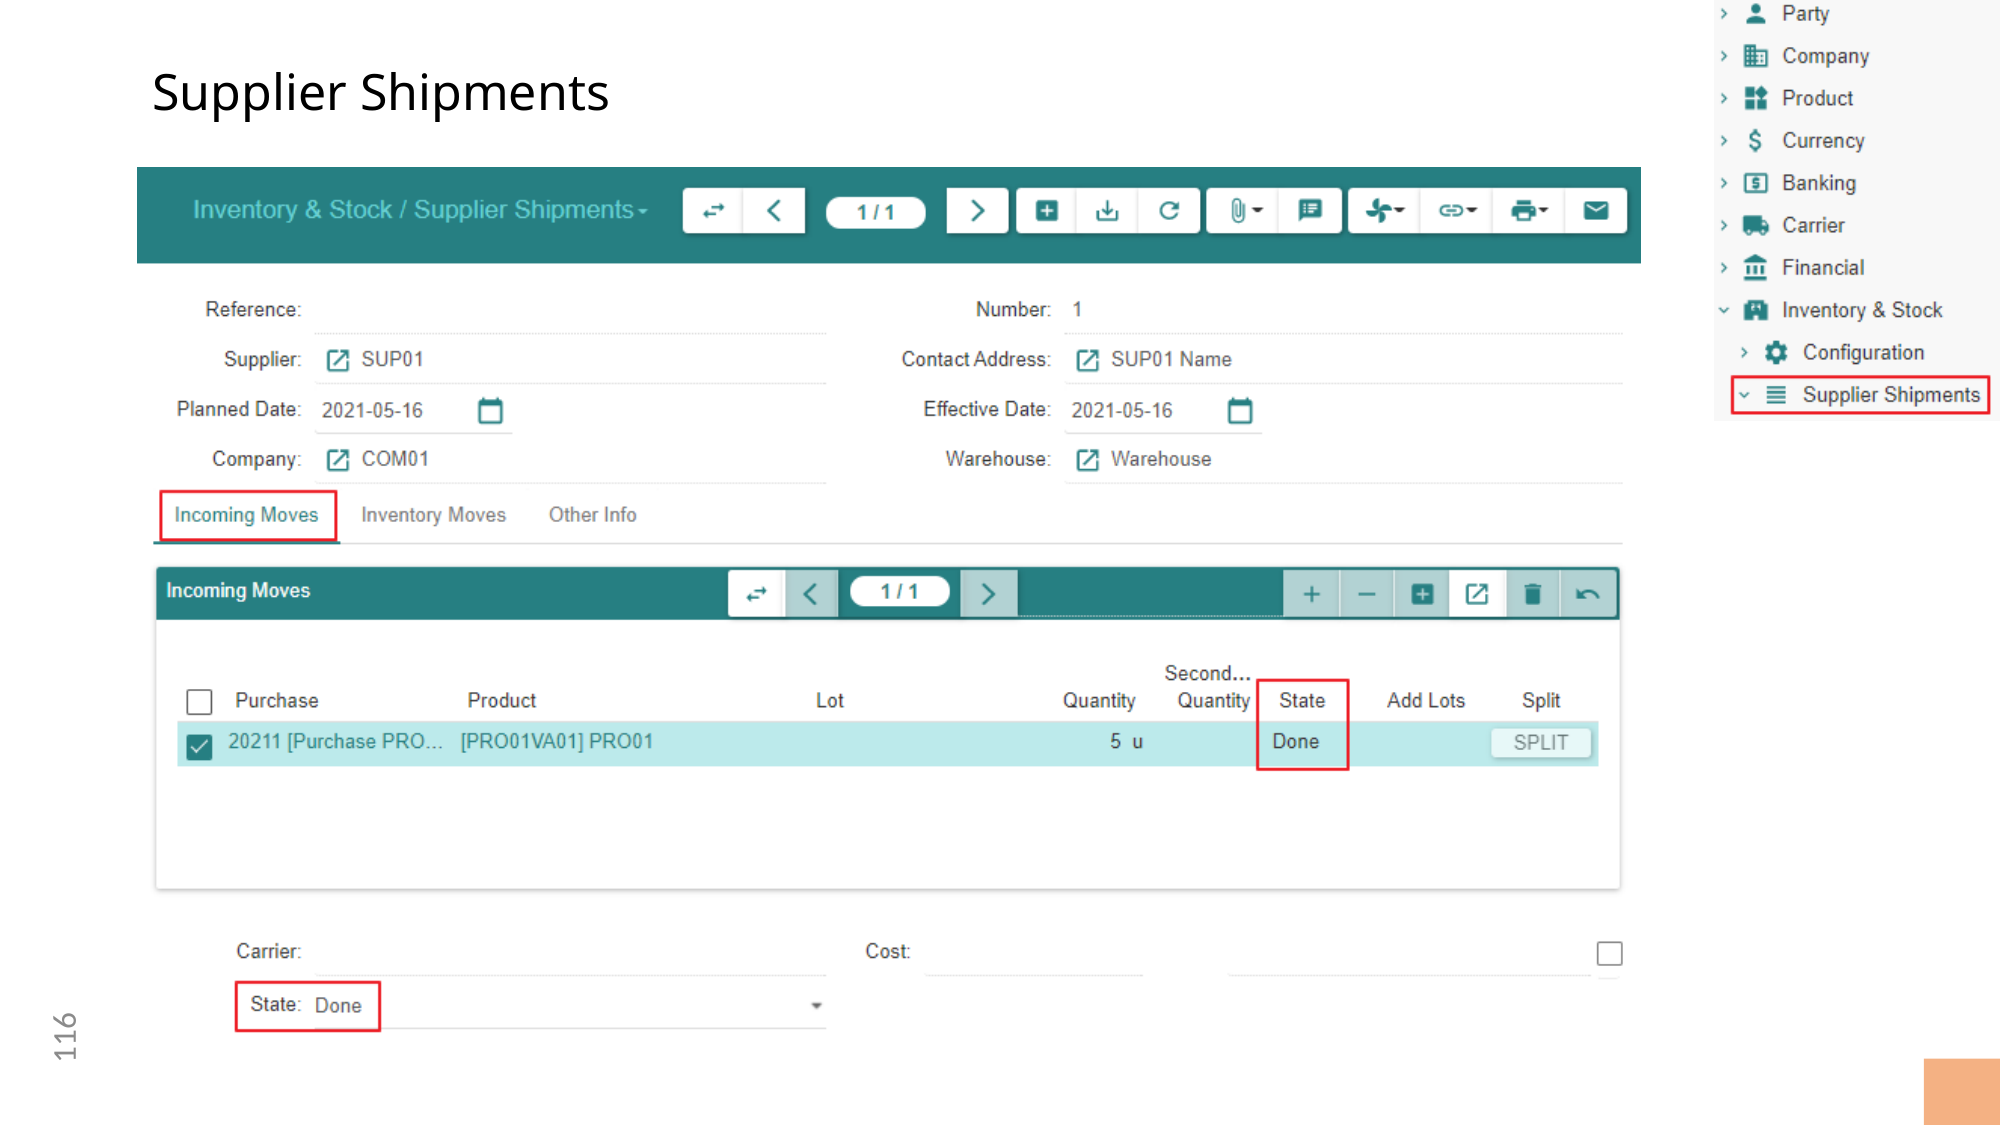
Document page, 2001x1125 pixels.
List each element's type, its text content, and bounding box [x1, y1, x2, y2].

picture [137, 167, 1641, 1049]
text_box [1923, 1058, 2000, 1125]
title Supplier Shipments [137, 59, 1713, 136]
slide_number 116 [32, 969, 93, 1108]
picture [1713, 0, 2000, 421]
